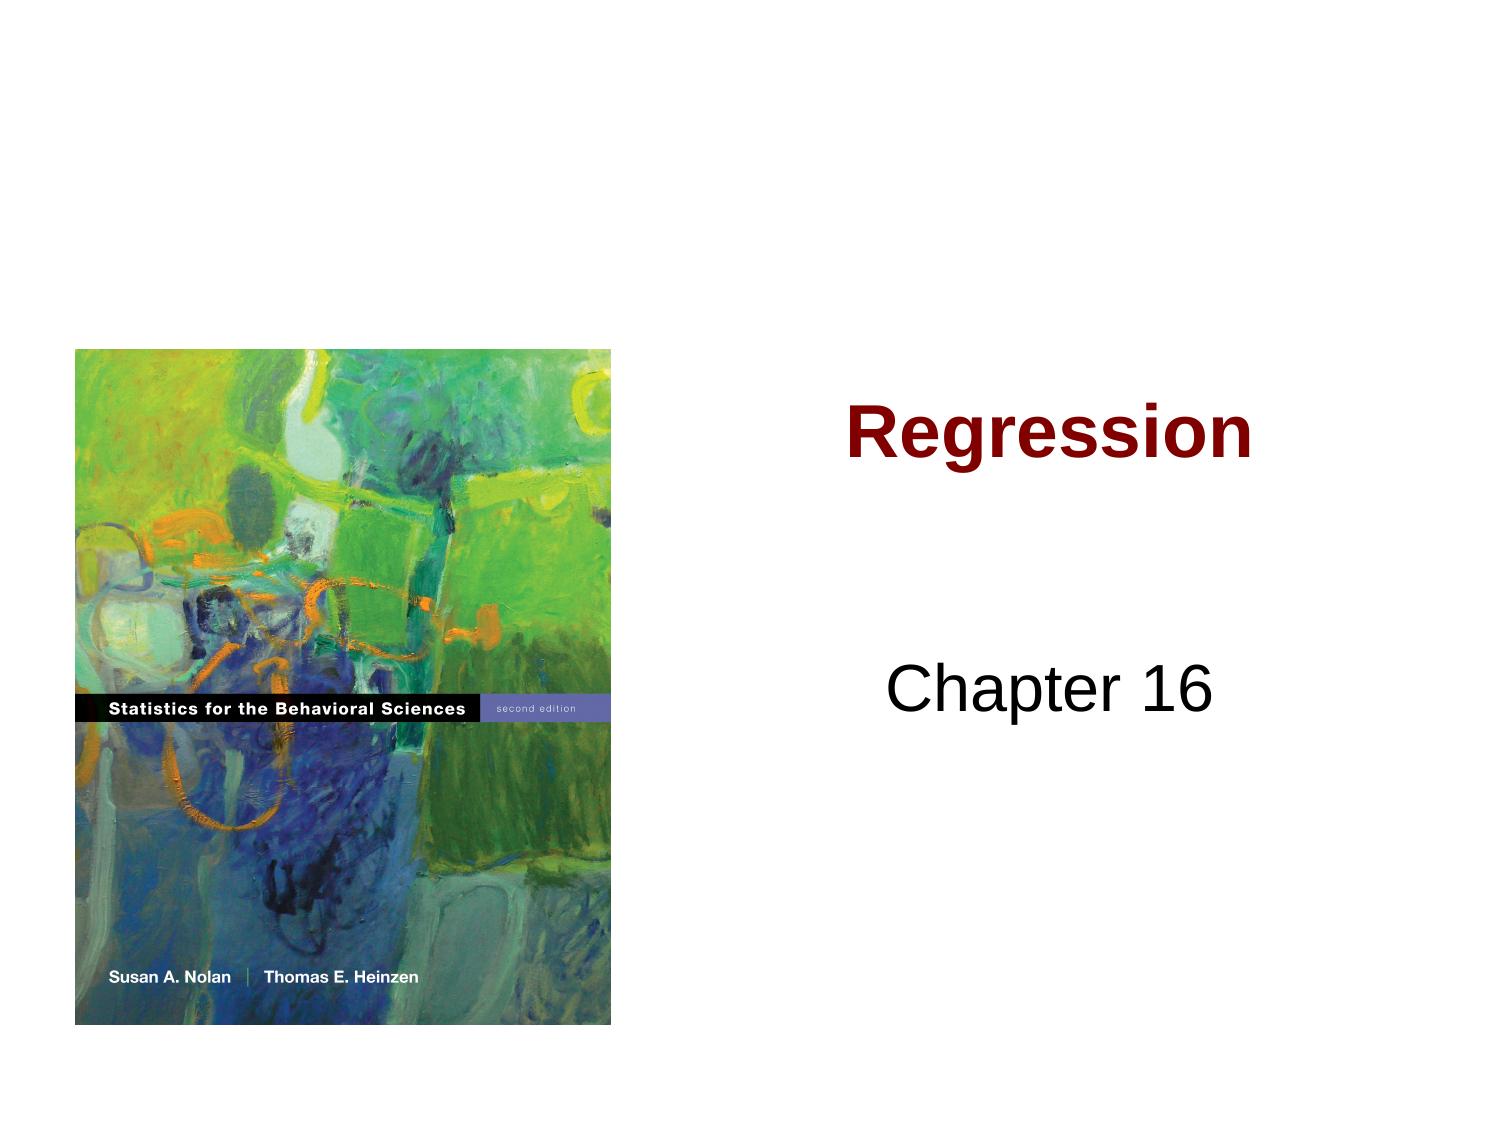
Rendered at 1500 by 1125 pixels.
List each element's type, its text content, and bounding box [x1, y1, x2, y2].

subtitle Chapter 16 [615, 637, 1500, 925]
title Regression [615, 375, 1500, 563]
picture [74, 349, 611, 1026]
